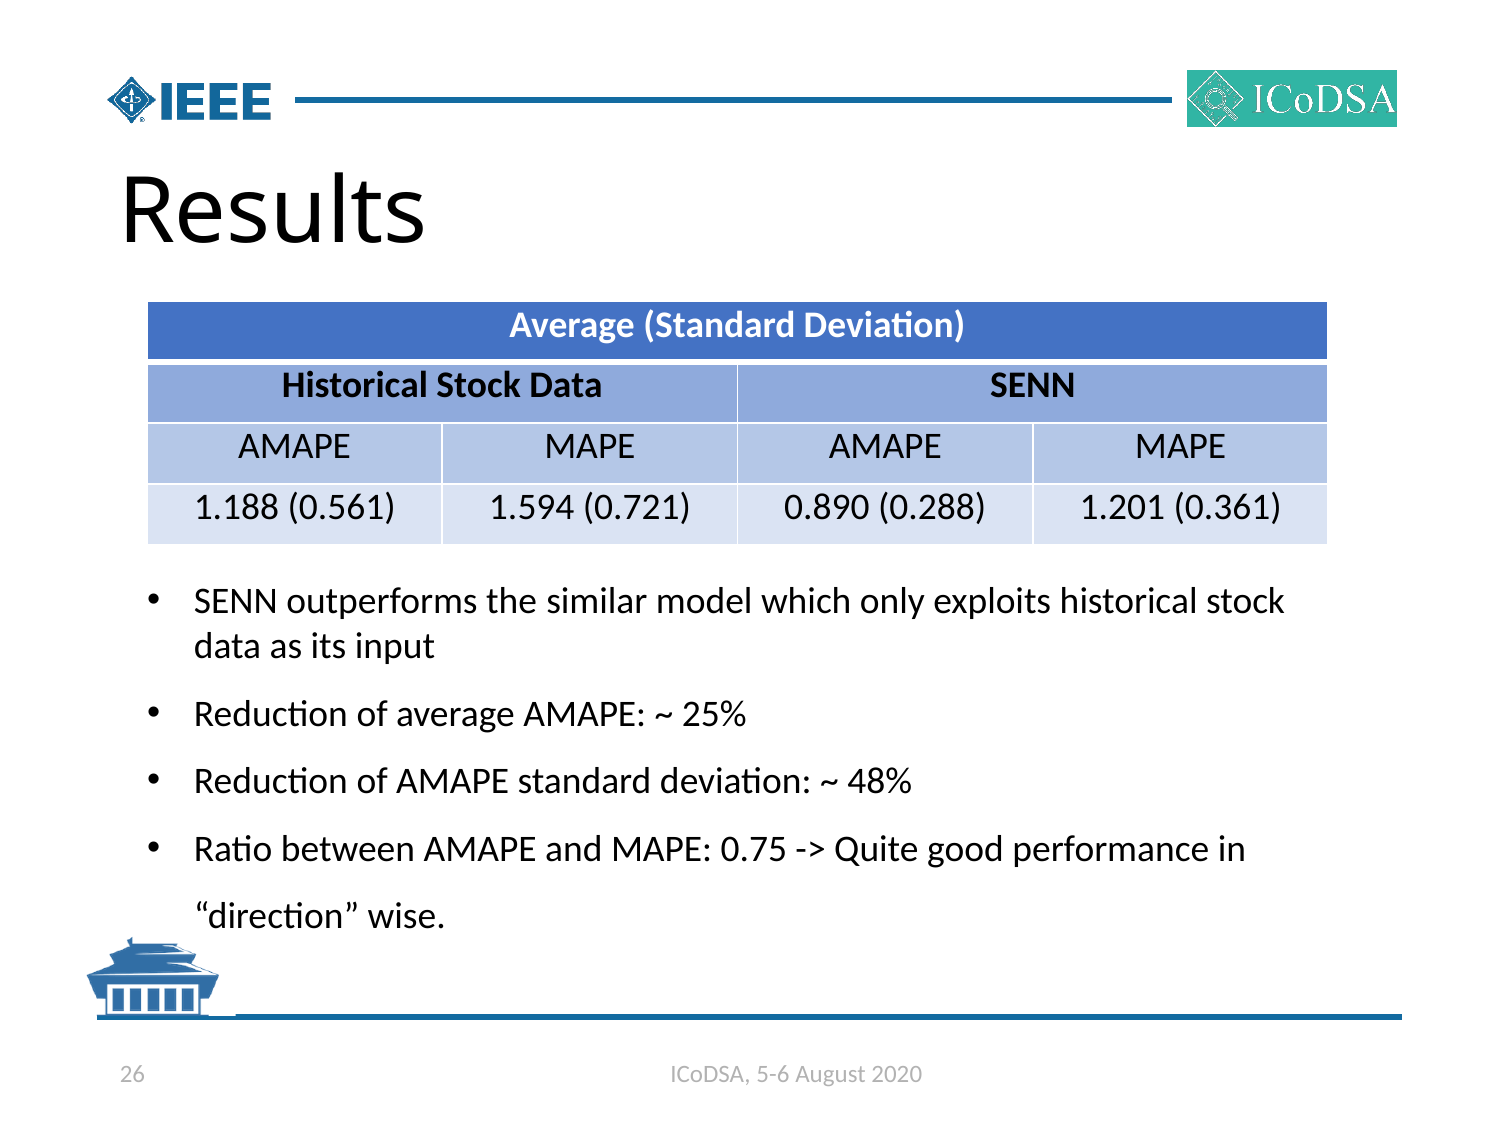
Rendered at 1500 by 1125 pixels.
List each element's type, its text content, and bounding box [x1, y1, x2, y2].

table_cell MAPE [1034, 424, 1327, 483]
table_header Average (Standard Deviation) [148, 302, 1327, 359]
footer ICoDSA, 5-6 August 2020 [496, 1042, 1097, 1103]
picture [97, 75, 281, 124]
title Results [103, 148, 1397, 278]
text_box SENN outperforms the similar model which only exploits historical stock data as its input Reduction of average AMAPE: ~ 25% Reduction of AMAPE standard deviation: ~ 48% Ratio between AMAPE and MAPE: 0.75 -> Quite good performance in “direction” wise. [132, 568, 1343, 944]
slide_number 26 [104, 1042, 443, 1103]
table_cell AMAPE [738, 424, 1032, 483]
table_cell 1.201 (0.361) [1034, 485, 1327, 544]
table_cell 1.594 (0.721) [443, 485, 737, 544]
table_cell MAPE [443, 424, 737, 483]
table_cell SENN [738, 365, 1327, 422]
table_cell AMAPE [148, 424, 441, 483]
picture [1187, 70, 1397, 127]
table_cell 1.188 (0.561) [148, 485, 441, 544]
table_cell 0.890 (0.288) [738, 485, 1032, 544]
table_cell Historical Stock Data [148, 365, 737, 422]
